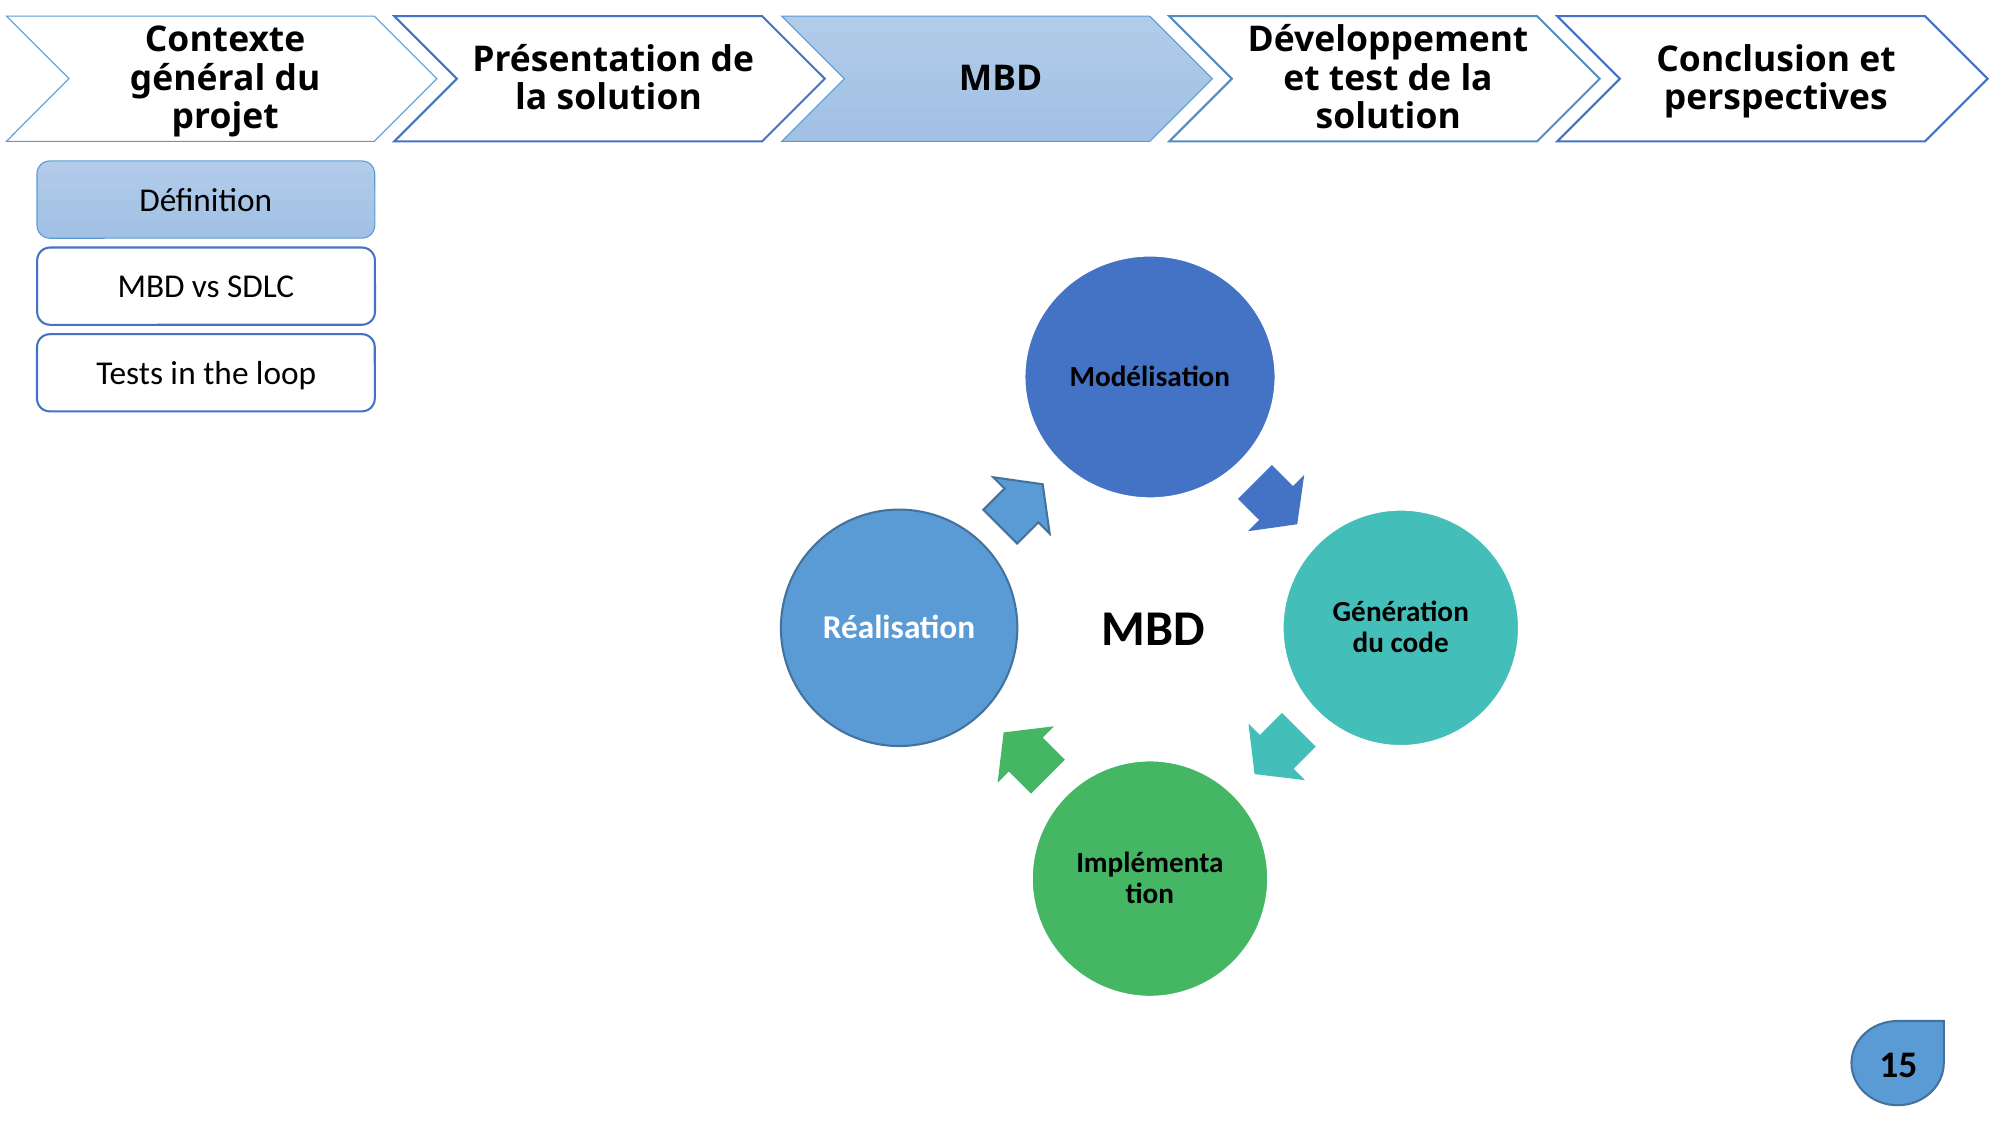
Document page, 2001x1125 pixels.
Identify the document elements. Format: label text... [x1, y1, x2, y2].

text_box [35, 333, 376, 413]
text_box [6, 16, 1988, 142]
text_box [1863, 1093, 1932, 1107]
text_box MBD vs SDLC [37, 257, 375, 312]
text_box [37, 160, 375, 170]
text_box [36, 246, 377, 326]
text_box [36, 171, 376, 239]
text_box Tests in the loop [37, 343, 376, 399]
text_box 15 [1851, 1032, 1946, 1093]
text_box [689, 257, 1611, 996]
text_box [1864, 1019, 1945, 1032]
text_box Définition [36, 170, 375, 226]
